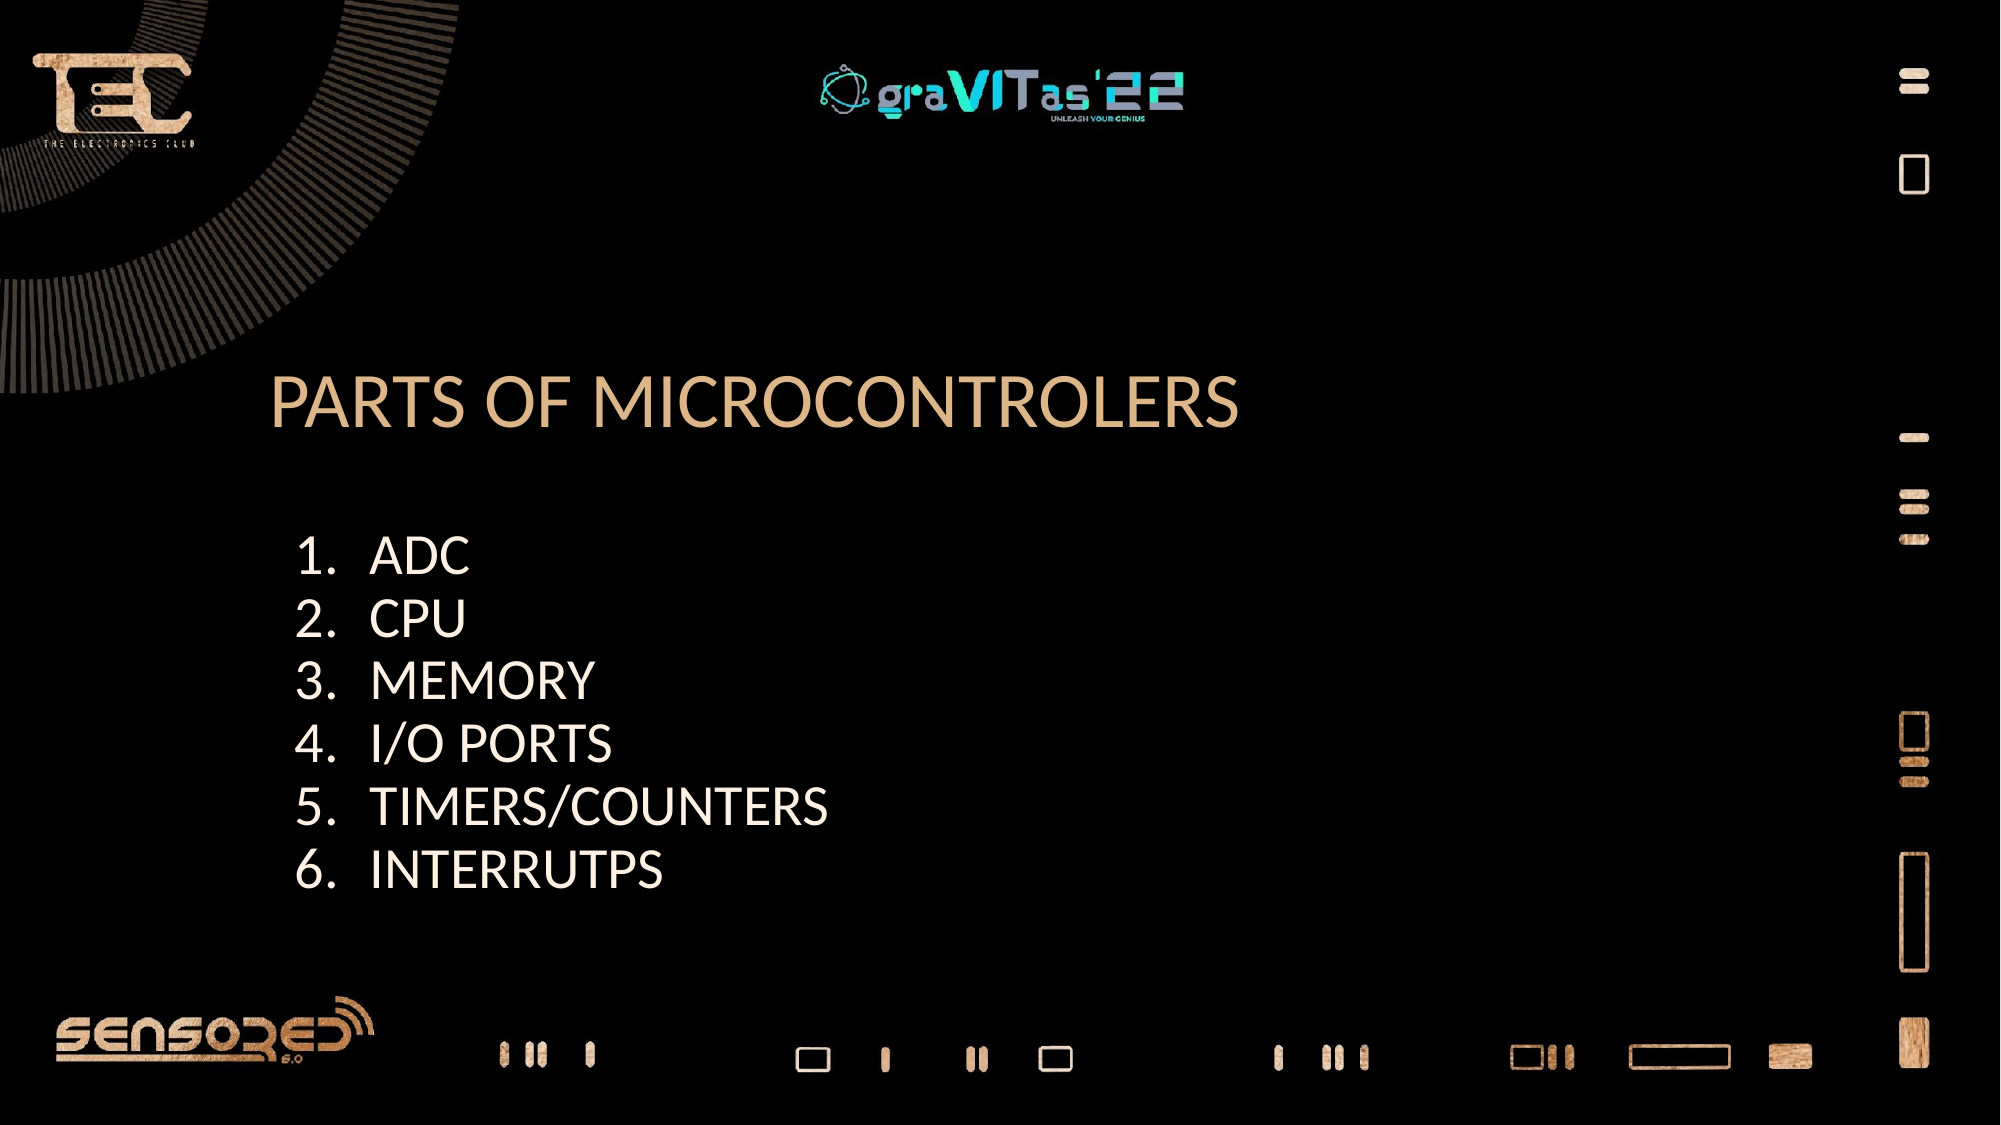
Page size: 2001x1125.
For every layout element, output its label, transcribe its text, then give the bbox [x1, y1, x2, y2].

list ADC CPU MEMORY I/O PORTS TIMERS/COUNTERS INTERRUTPS [249, 503, 1944, 1004]
title PARTS OF MICROCONTROLERS [249, 339, 2000, 465]
picture [0, 0, 2001, 1125]
